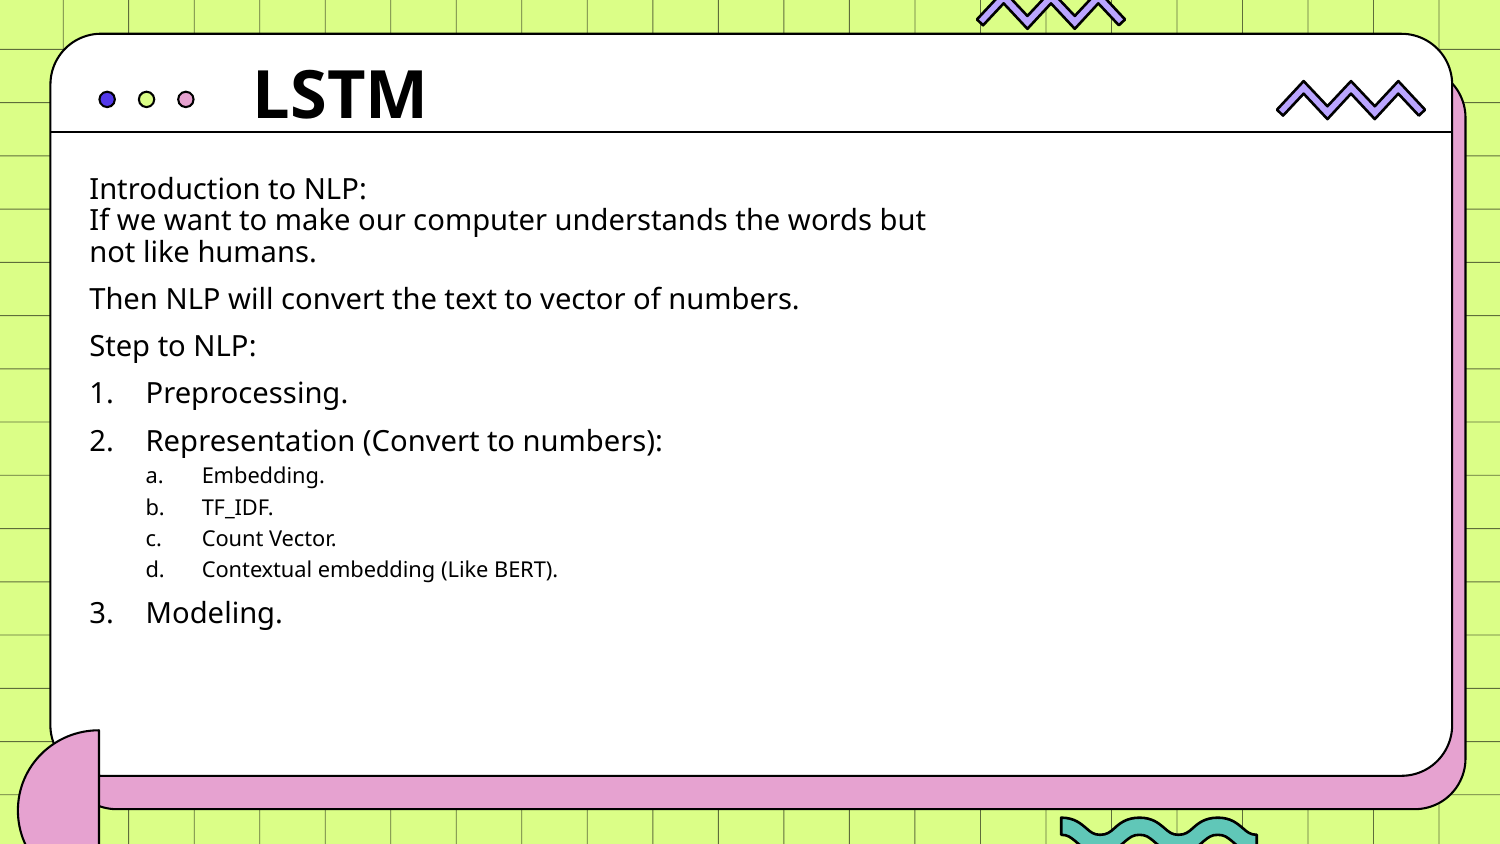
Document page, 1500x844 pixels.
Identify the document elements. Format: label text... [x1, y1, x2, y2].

text_box [1276, 81, 1426, 120]
text_box [177, 90, 195, 109]
text_box [17, 734, 99, 844]
text_box [98, 90, 116, 109]
text_box [137, 90, 156, 109]
list LSTM [237, 37, 994, 157]
list Introduction to NLP: If we want to make our computer understands the words but not like humans. Then NLP will convert the text to vector of numbers. Step to NLP: Preprocessing. Representation (Convert to numbers): Embedding. TF_IDF. Count Vector. Contextual embedding (Like BERT). Modeling. [74, 166, 972, 780]
text_box [1061, 817, 1257, 844]
